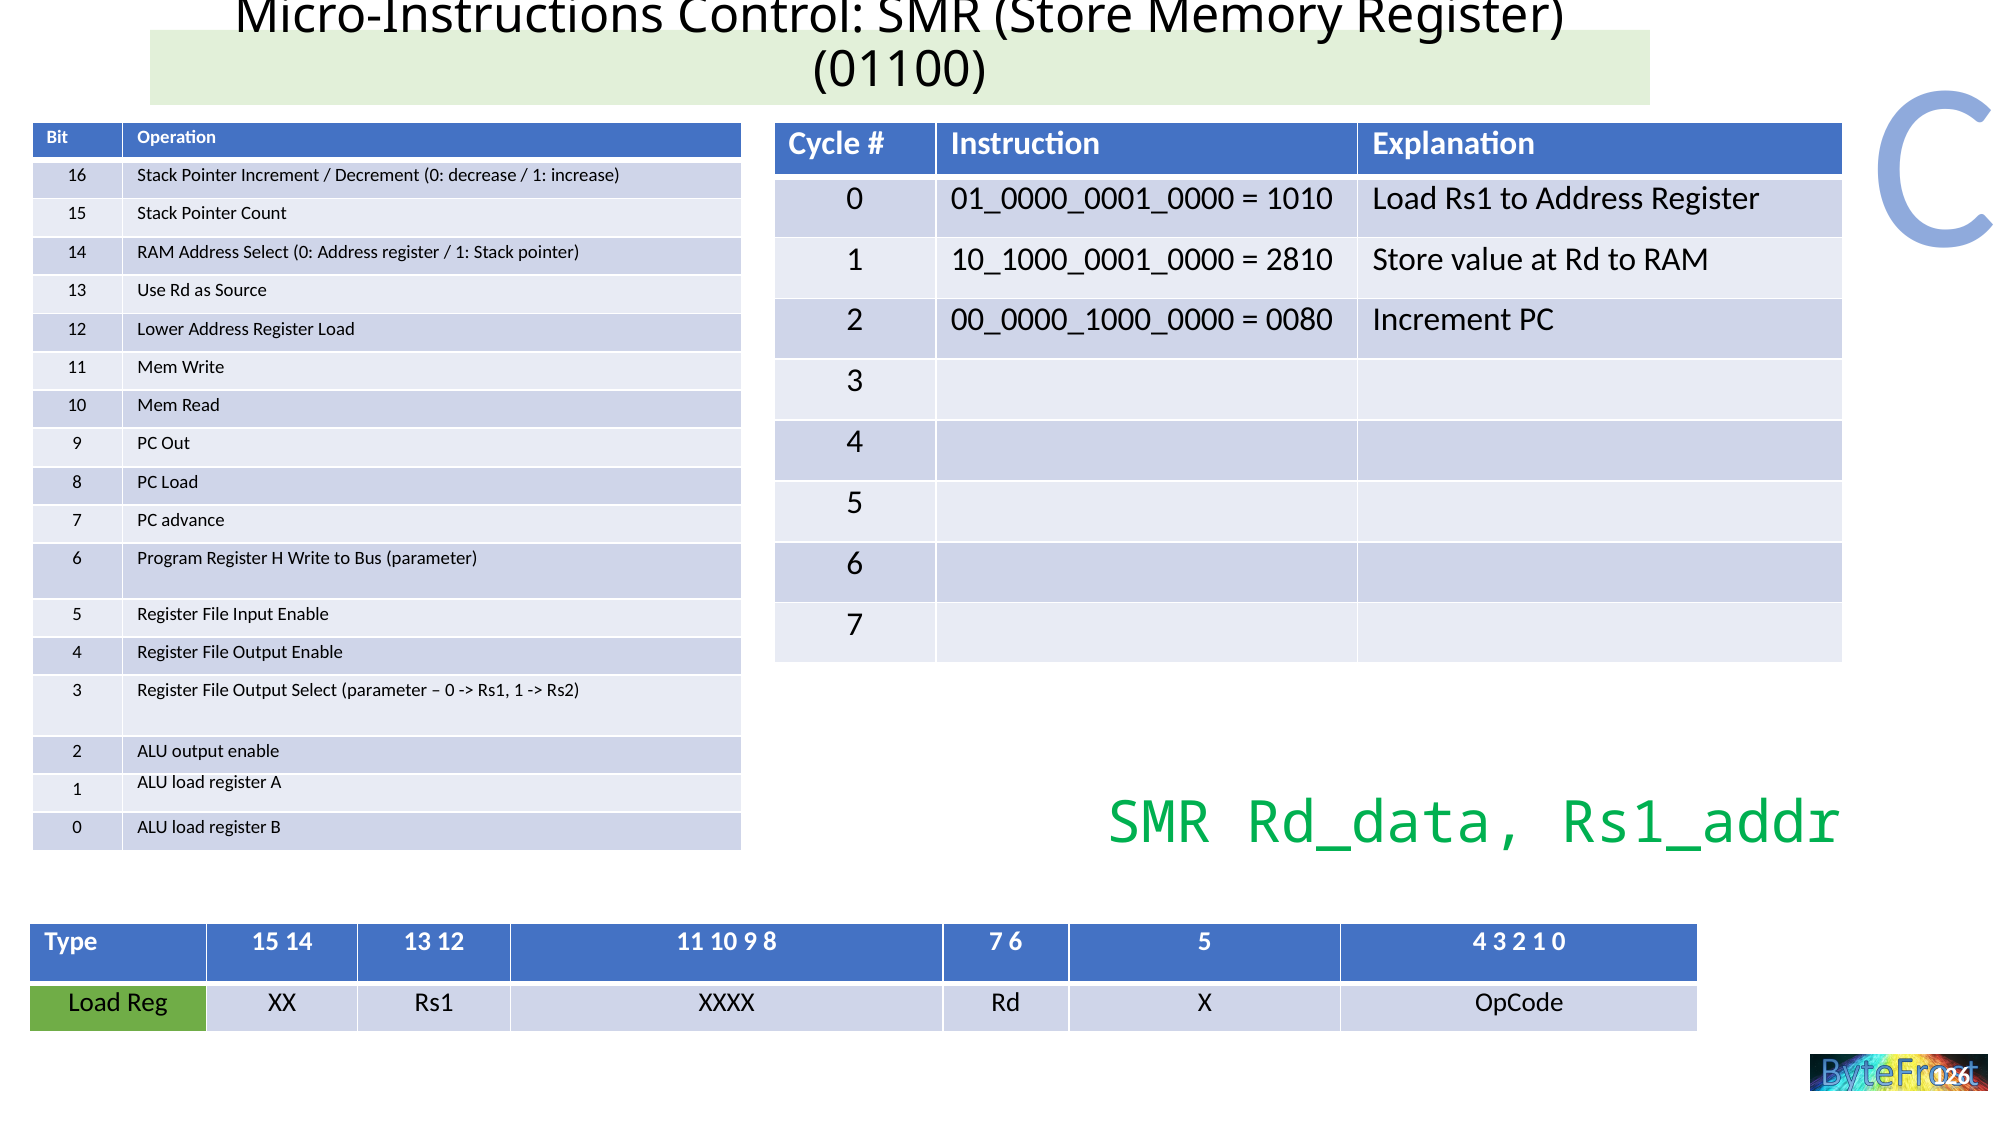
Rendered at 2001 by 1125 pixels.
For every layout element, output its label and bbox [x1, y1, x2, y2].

table_cell [775, 360, 935, 419]
table_cell [1358, 238, 1842, 298]
table_header [1358, 123, 1842, 174]
table_header [511, 924, 942, 981]
table_cell [123, 544, 741, 598]
table_cell [123, 238, 741, 274]
table_cell [937, 603, 1357, 662]
table_cell [775, 421, 935, 480]
table_cell [33, 429, 122, 466]
table_cell [775, 299, 935, 358]
table_cell [123, 775, 741, 811]
table_cell [775, 482, 935, 541]
table_cell [944, 986, 1068, 1031]
table_cell [33, 506, 122, 542]
table_cell [30, 986, 206, 1031]
table_cell [1358, 543, 1842, 602]
table_header [123, 123, 741, 157]
table_cell [1358, 603, 1842, 662]
table_cell [775, 238, 935, 298]
table_header [358, 924, 510, 981]
table_cell [33, 600, 122, 636]
table_cell [33, 238, 122, 274]
table_cell [207, 986, 357, 1031]
table_cell [937, 482, 1357, 541]
table_cell [123, 163, 741, 198]
table_cell [33, 199, 122, 236]
table_cell [33, 737, 122, 773]
table_cell [123, 468, 741, 504]
table_cell [1358, 421, 1842, 480]
table_cell [937, 299, 1357, 358]
table_header [937, 123, 1357, 174]
table_cell [937, 180, 1357, 237]
table_cell [33, 468, 122, 504]
text_box [1535, 1044, 1986, 1105]
table_cell [937, 360, 1357, 419]
table_cell [1358, 482, 1842, 541]
table_cell [123, 353, 741, 389]
table_cell [123, 276, 741, 313]
text_box [1056, 776, 1856, 862]
table_cell [123, 199, 741, 236]
table_cell [33, 163, 122, 198]
table_cell [1358, 299, 1842, 358]
table_cell [123, 638, 741, 674]
table_cell [775, 603, 935, 662]
picture [1810, 1054, 1988, 1091]
table_cell [33, 638, 122, 674]
table_cell [1358, 360, 1842, 419]
table_cell [33, 544, 122, 598]
title [150, 29, 1650, 105]
table_header [30, 924, 206, 981]
table_header [1070, 924, 1340, 981]
table_cell [123, 391, 741, 427]
table_cell [1070, 986, 1340, 1031]
table_cell [33, 276, 122, 313]
table_cell [33, 813, 122, 850]
table_cell [123, 600, 741, 636]
table_cell [33, 676, 122, 735]
table_cell [33, 314, 122, 351]
table_cell [33, 775, 122, 811]
table_header [207, 924, 357, 981]
table_cell [33, 353, 122, 389]
table_cell [937, 543, 1357, 602]
table_cell [937, 238, 1357, 298]
table_cell [511, 986, 942, 1031]
table_cell [123, 813, 741, 850]
table_cell [775, 543, 935, 602]
table_header [33, 123, 122, 157]
text_box [1855, 0, 2000, 303]
table_header [1341, 924, 1697, 981]
table_cell [123, 506, 741, 542]
table_cell [123, 737, 741, 773]
table_cell [123, 429, 741, 466]
table_cell [937, 421, 1357, 480]
table_cell [123, 314, 741, 351]
table_header [775, 123, 935, 174]
table_cell [1341, 986, 1697, 1031]
table_cell [123, 676, 741, 735]
table_cell [33, 391, 122, 427]
table_cell [775, 180, 935, 237]
table_cell [1358, 180, 1842, 237]
table_header [944, 924, 1068, 981]
table_cell [358, 986, 510, 1031]
